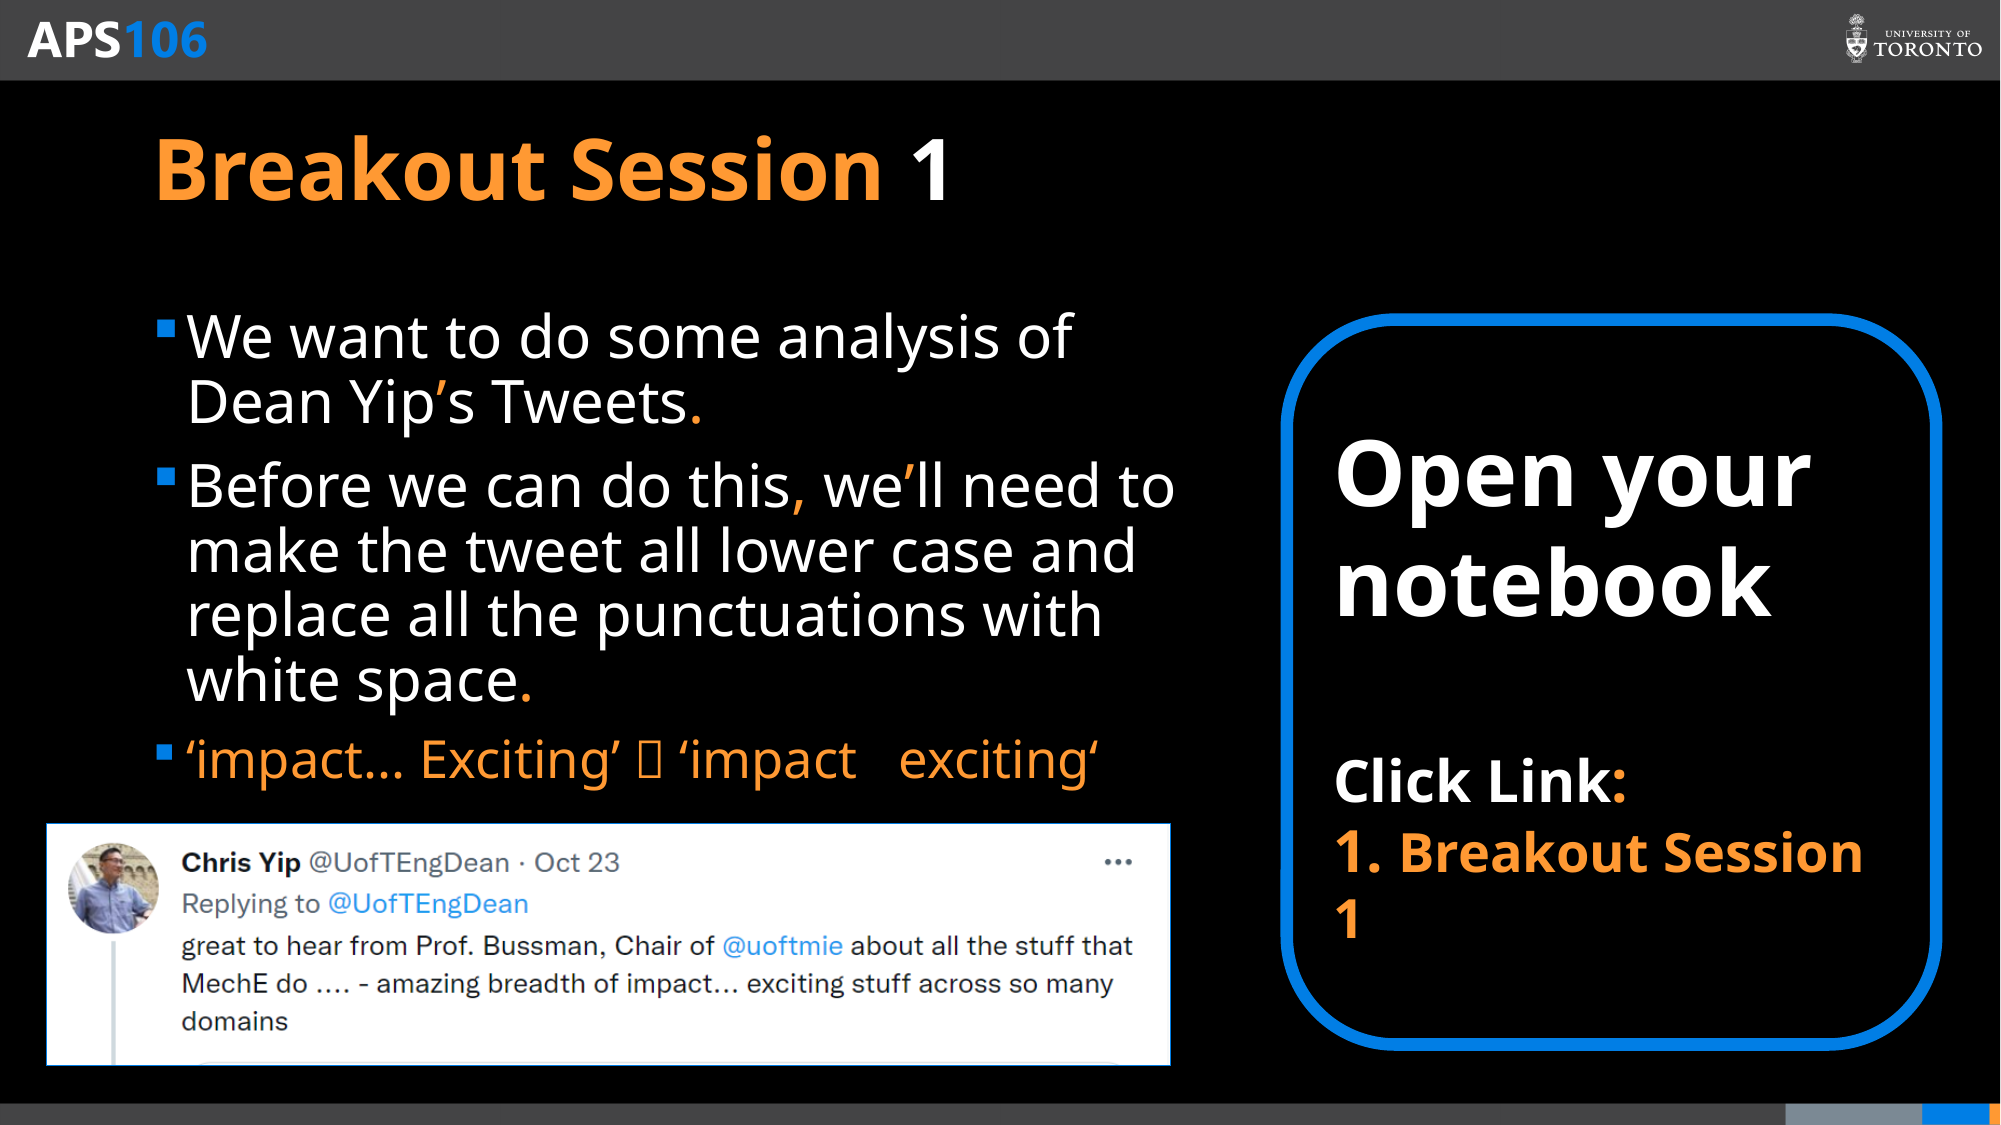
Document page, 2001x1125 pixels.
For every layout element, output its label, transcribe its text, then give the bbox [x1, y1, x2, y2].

list We want to do some analysis of Dean Yip’s Tweets. Before we can do this, we’ll need to make the tweet all lower case and replace all the punctuations with white space. ‘impact... Exciting’  ‘impact exciting‘ [137, 299, 1222, 802]
text_box Open your notebook Click Link: 1. Breakout Session 1 [1285, 318, 1938, 1046]
picture [0, 0, 2001, 1125]
title Breakout Session 1 [137, 119, 1863, 227]
